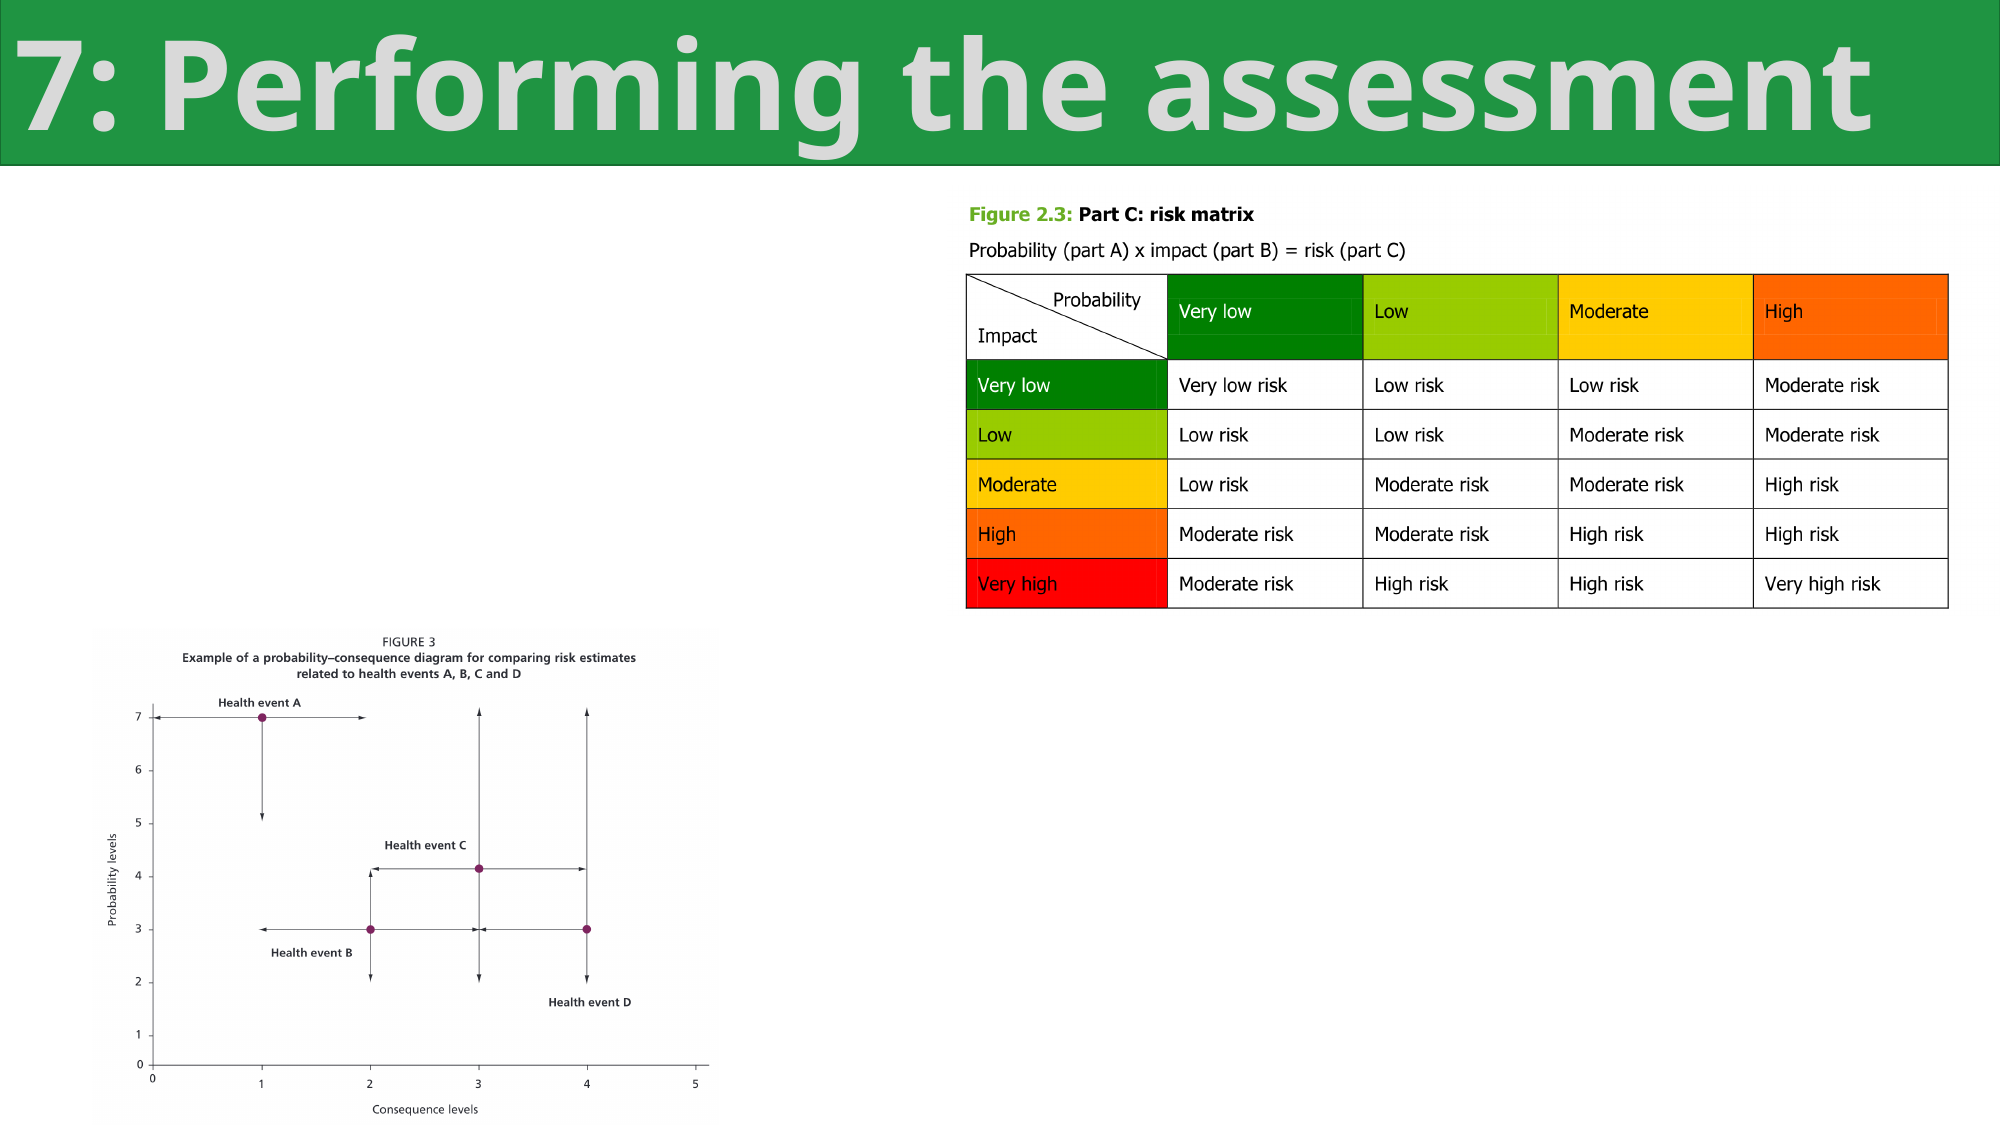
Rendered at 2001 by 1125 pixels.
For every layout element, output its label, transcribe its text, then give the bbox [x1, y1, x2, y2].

text_box 7: Performing the assessment [0, 0, 2000, 163]
picture [92, 628, 719, 1125]
picture [947, 185, 2000, 616]
